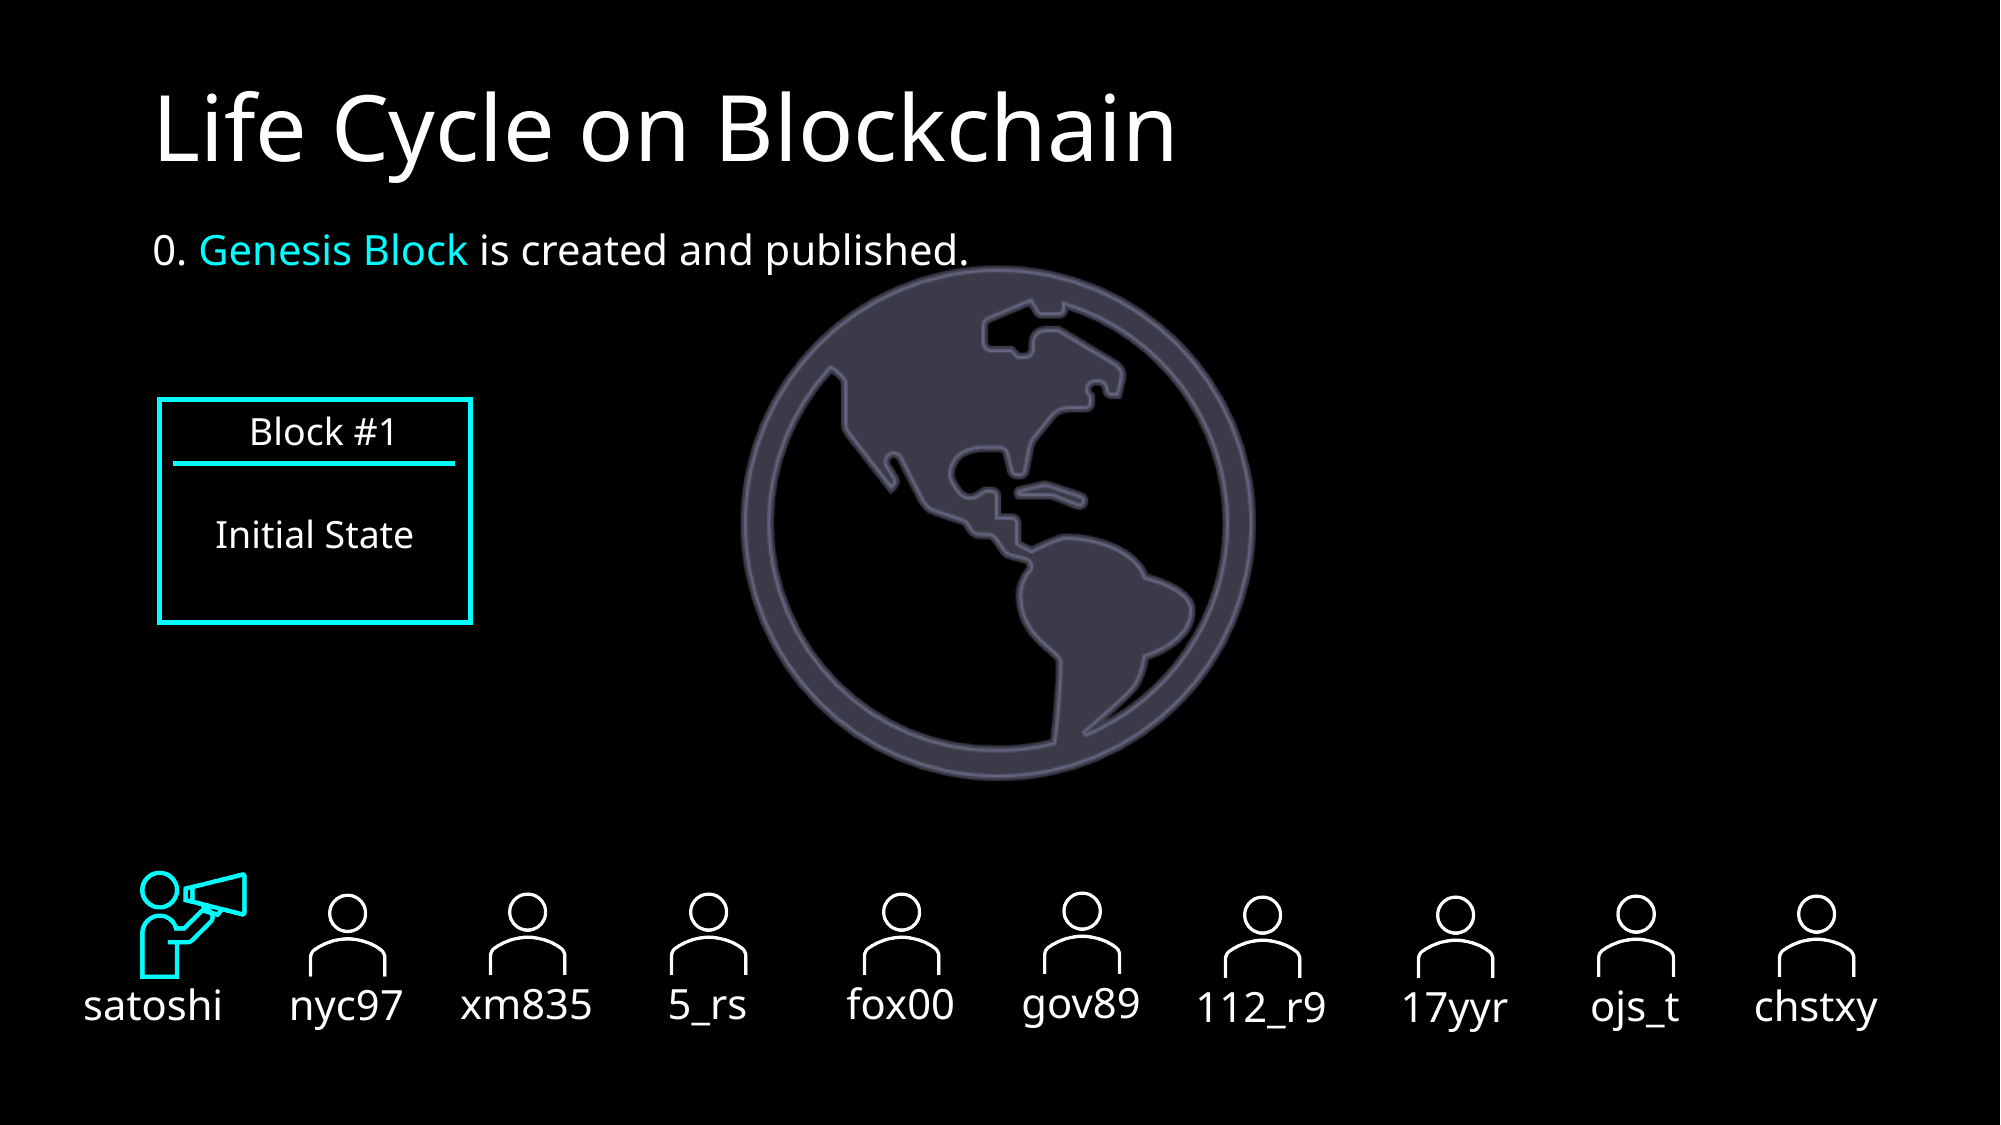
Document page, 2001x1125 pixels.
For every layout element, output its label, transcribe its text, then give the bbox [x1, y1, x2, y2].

text_box Initial State [158, 399, 472, 623]
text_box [618, 876, 797, 1037]
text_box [257, 877, 436, 1038]
picture [677, 202, 1320, 845]
text_box satoshi [64, 971, 243, 1037]
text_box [1172, 879, 1351, 1039]
text_box Block #1 [212, 400, 436, 461]
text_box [991, 875, 1171, 1036]
title Life Cycle on Blockchain [137, 59, 1863, 203]
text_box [811, 876, 990, 1037]
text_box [1365, 879, 1544, 1039]
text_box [1545, 878, 1725, 1038]
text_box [1726, 878, 1905, 1038]
picture [117, 849, 268, 1000]
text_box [437, 876, 616, 1037]
text_box 0. Genesis Block is created and published. [137, 216, 677, 282]
